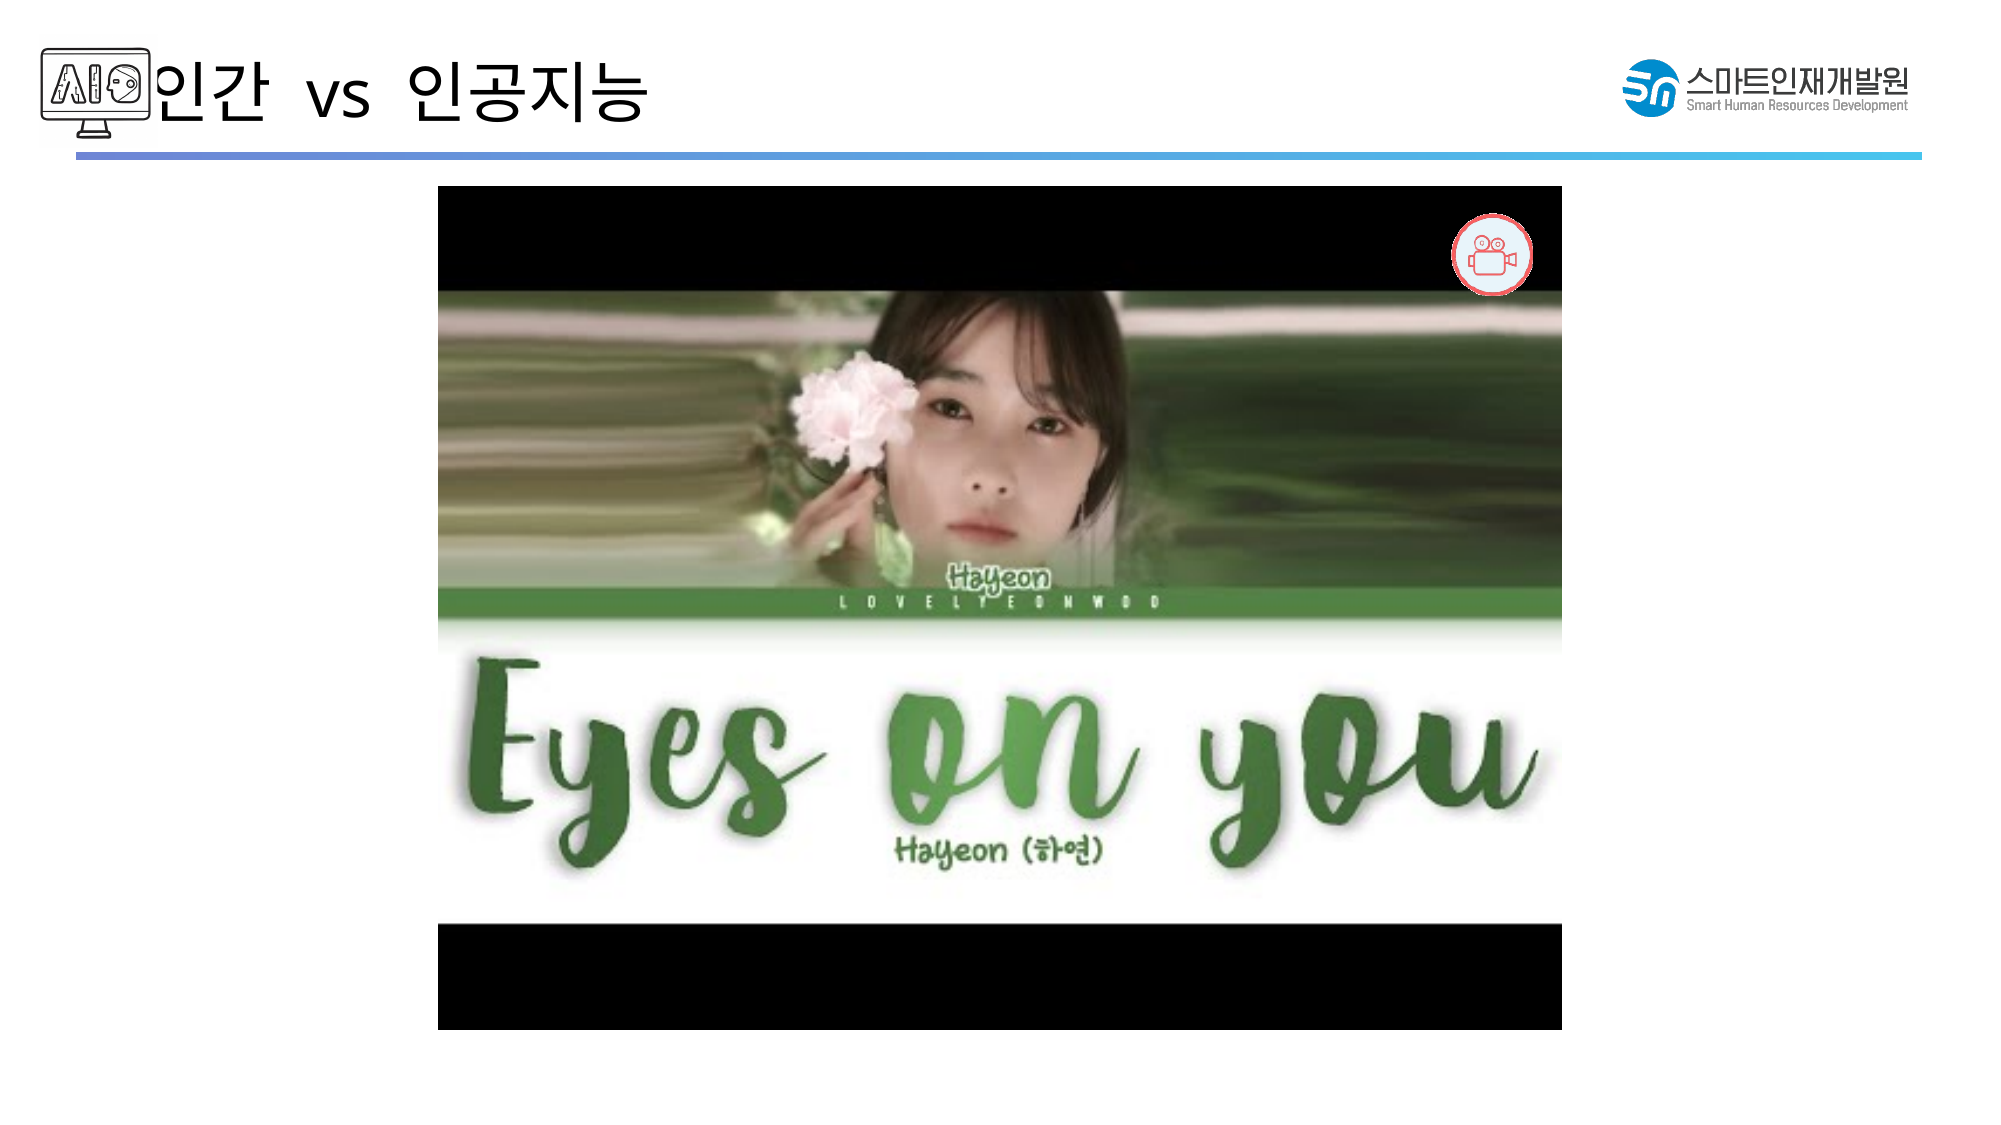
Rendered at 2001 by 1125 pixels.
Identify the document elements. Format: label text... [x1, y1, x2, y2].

picture [76, 152, 1922, 160]
picture [39, 34, 158, 148]
picture [438, 186, 1562, 1030]
picture [1609, 47, 1922, 129]
text_box 인간 vs 인공지능 [158, 43, 667, 139]
